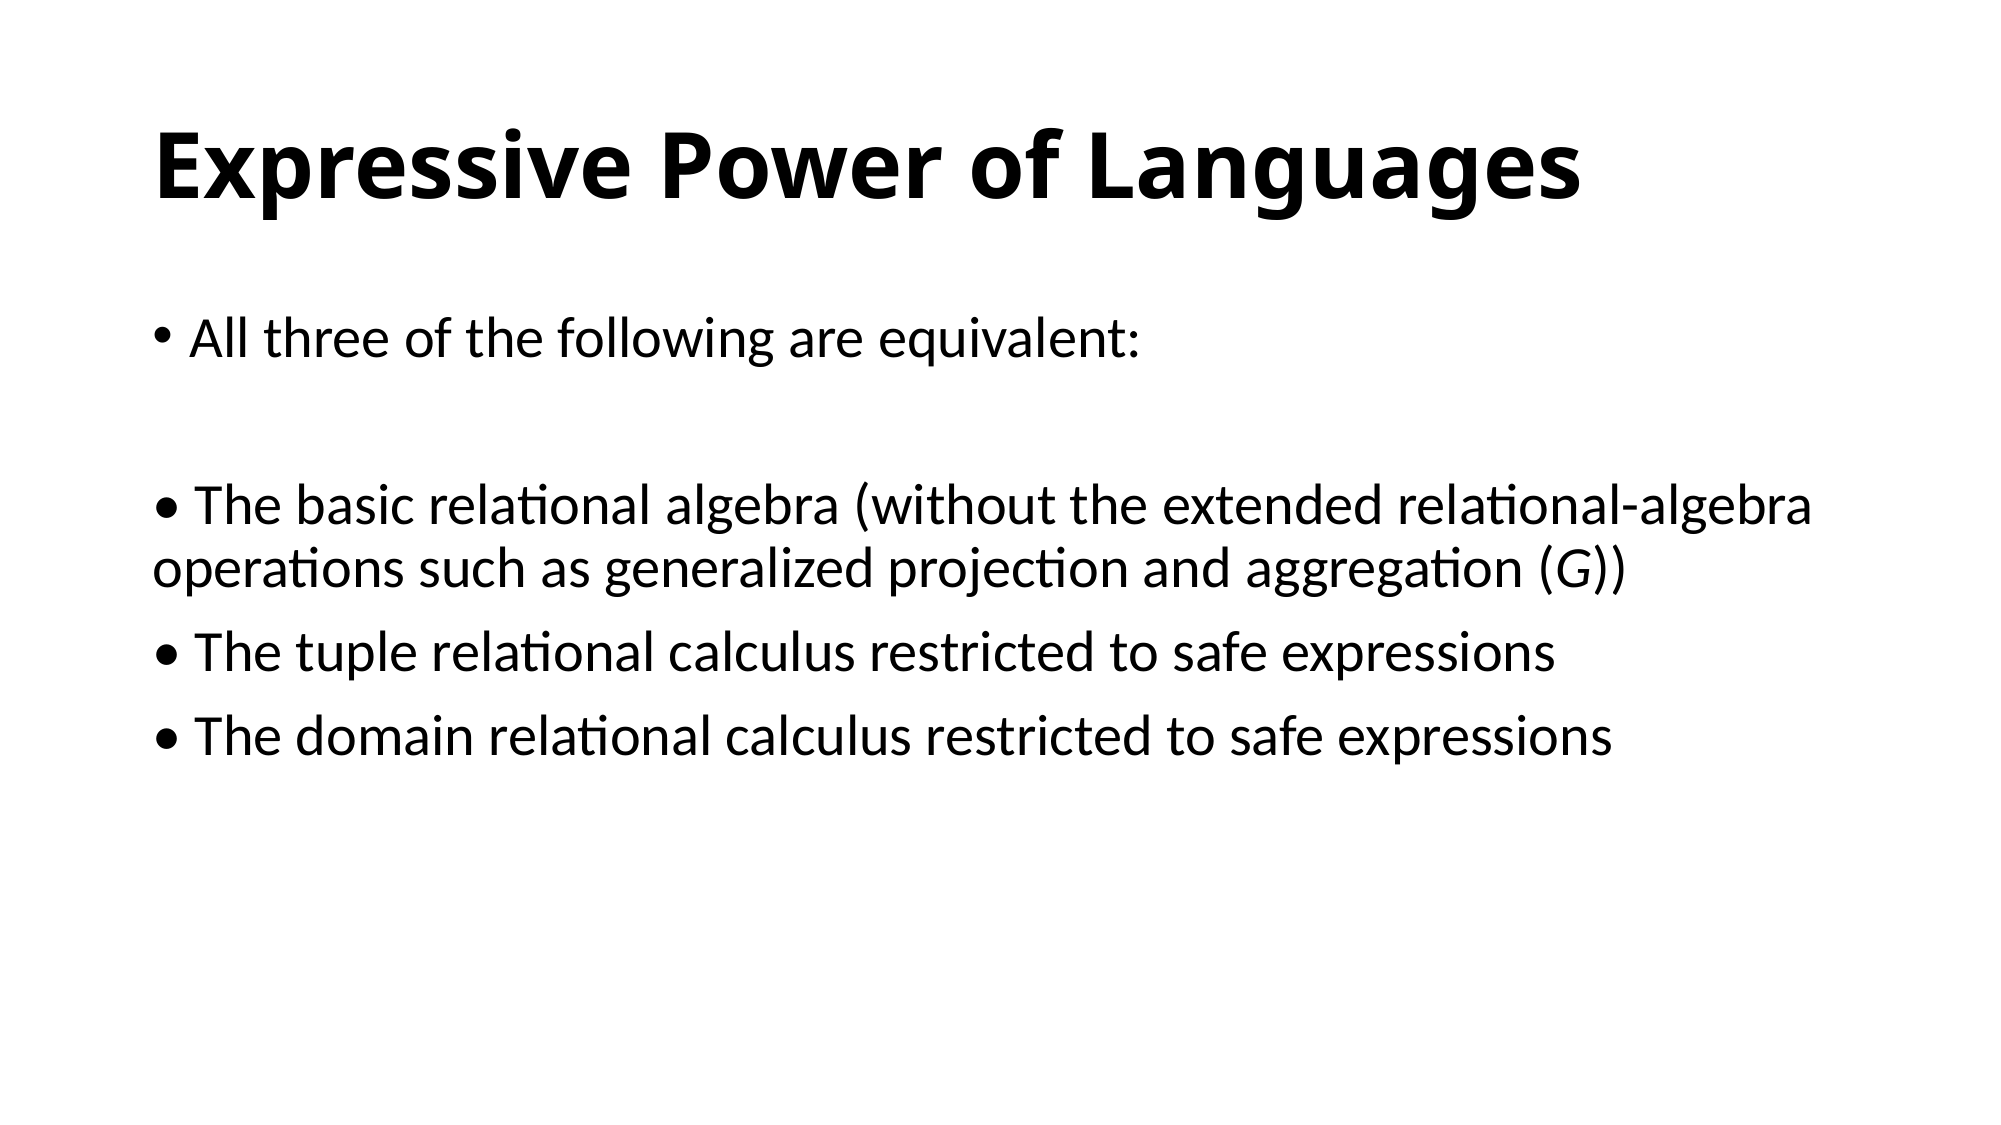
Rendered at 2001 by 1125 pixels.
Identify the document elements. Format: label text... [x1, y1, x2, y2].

title Expressive Power of Languages [137, 59, 1863, 278]
list All three of the following are equivalent: • The basic relational algebra (without the extended relational-algebra operations such as generalized projection and aggregation (G)) • The tuple relational calculus restricted to safe expressions • The domain relational calculus restricted to safe expressions [137, 299, 1863, 1014]
